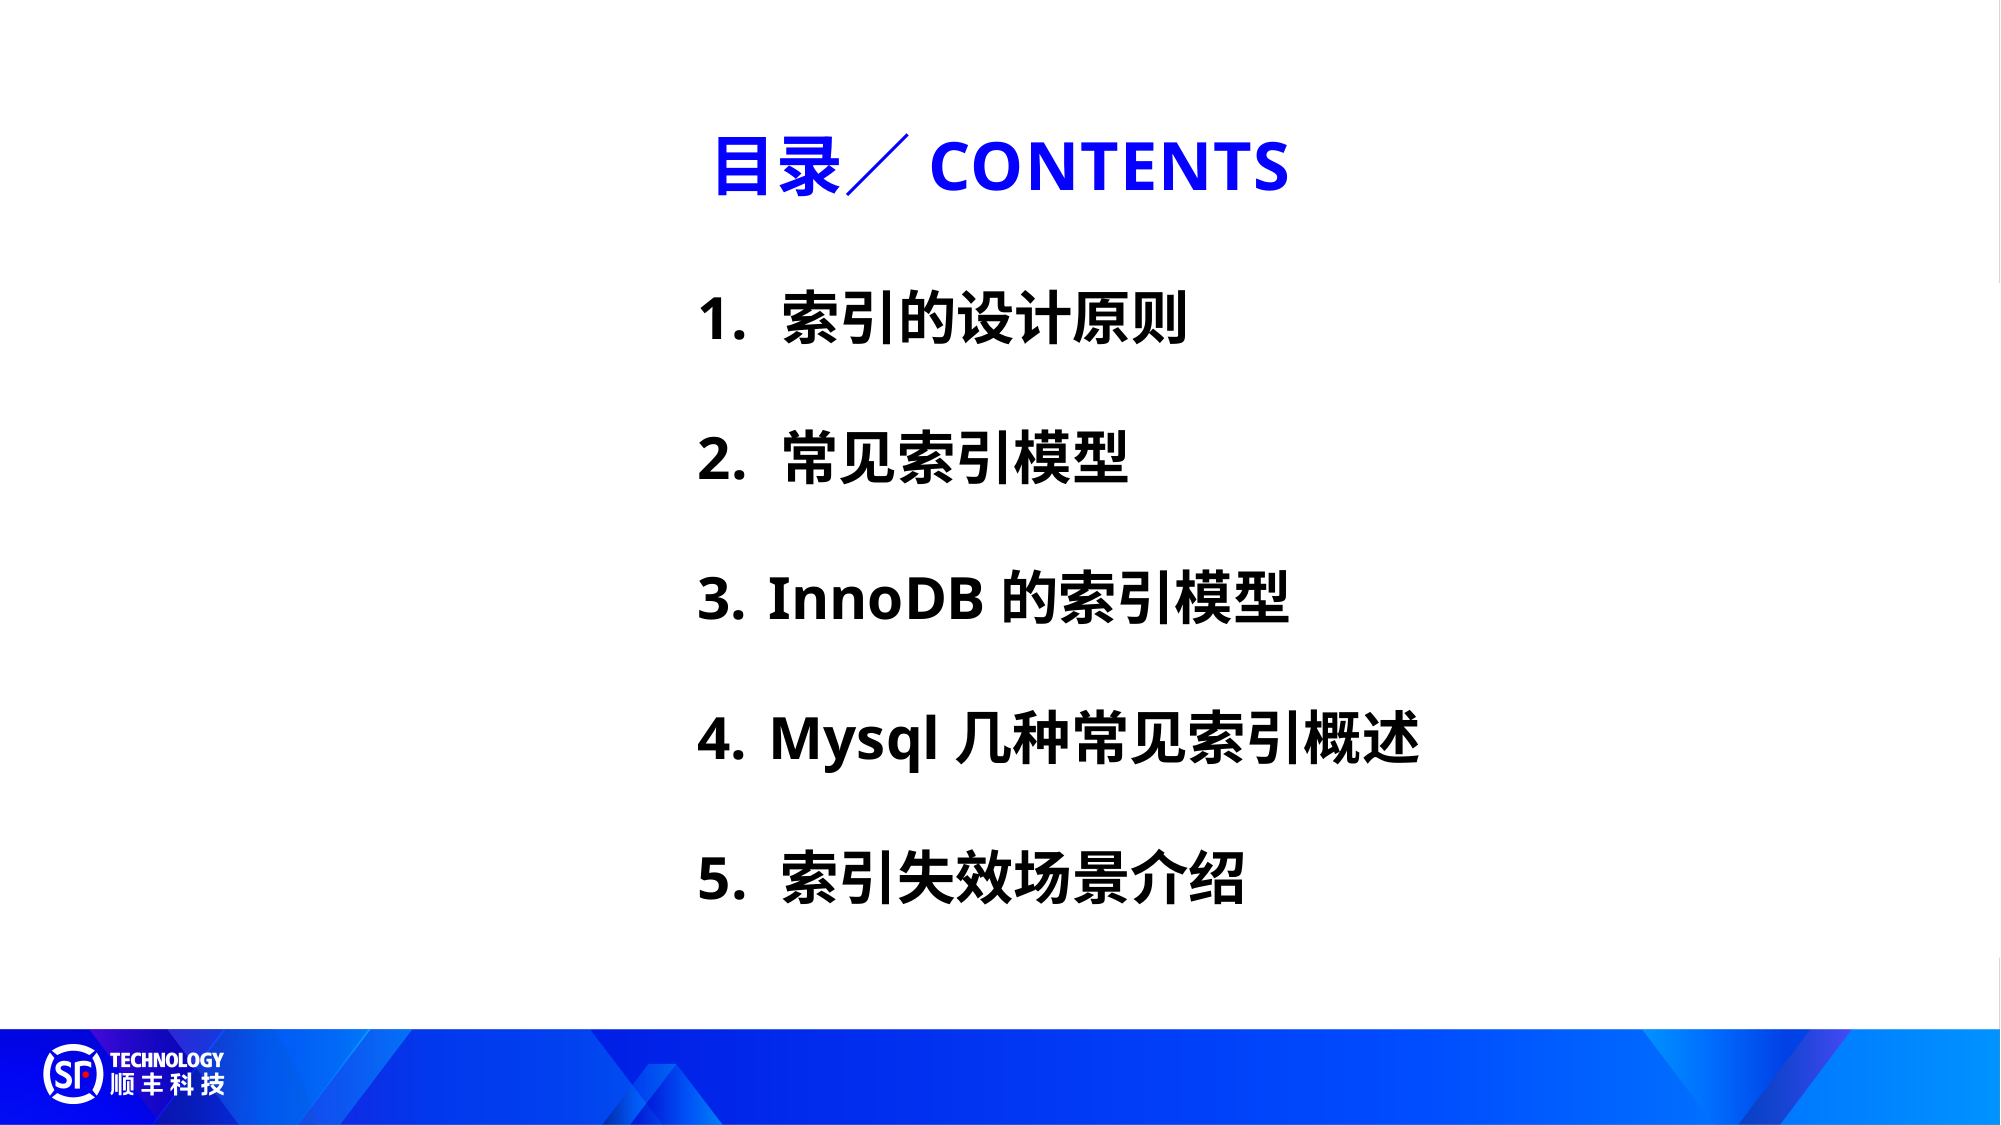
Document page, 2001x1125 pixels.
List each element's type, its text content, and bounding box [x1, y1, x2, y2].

text_box 索引的设计原则 常见索引模型 InnoDB的索引模型 Mysql几种常见索引概述 索引失效场景介绍 [682, 273, 1436, 919]
text_box 目录／CONTENTS [555, 116, 1445, 212]
picture [0, 0, 2000, 1125]
